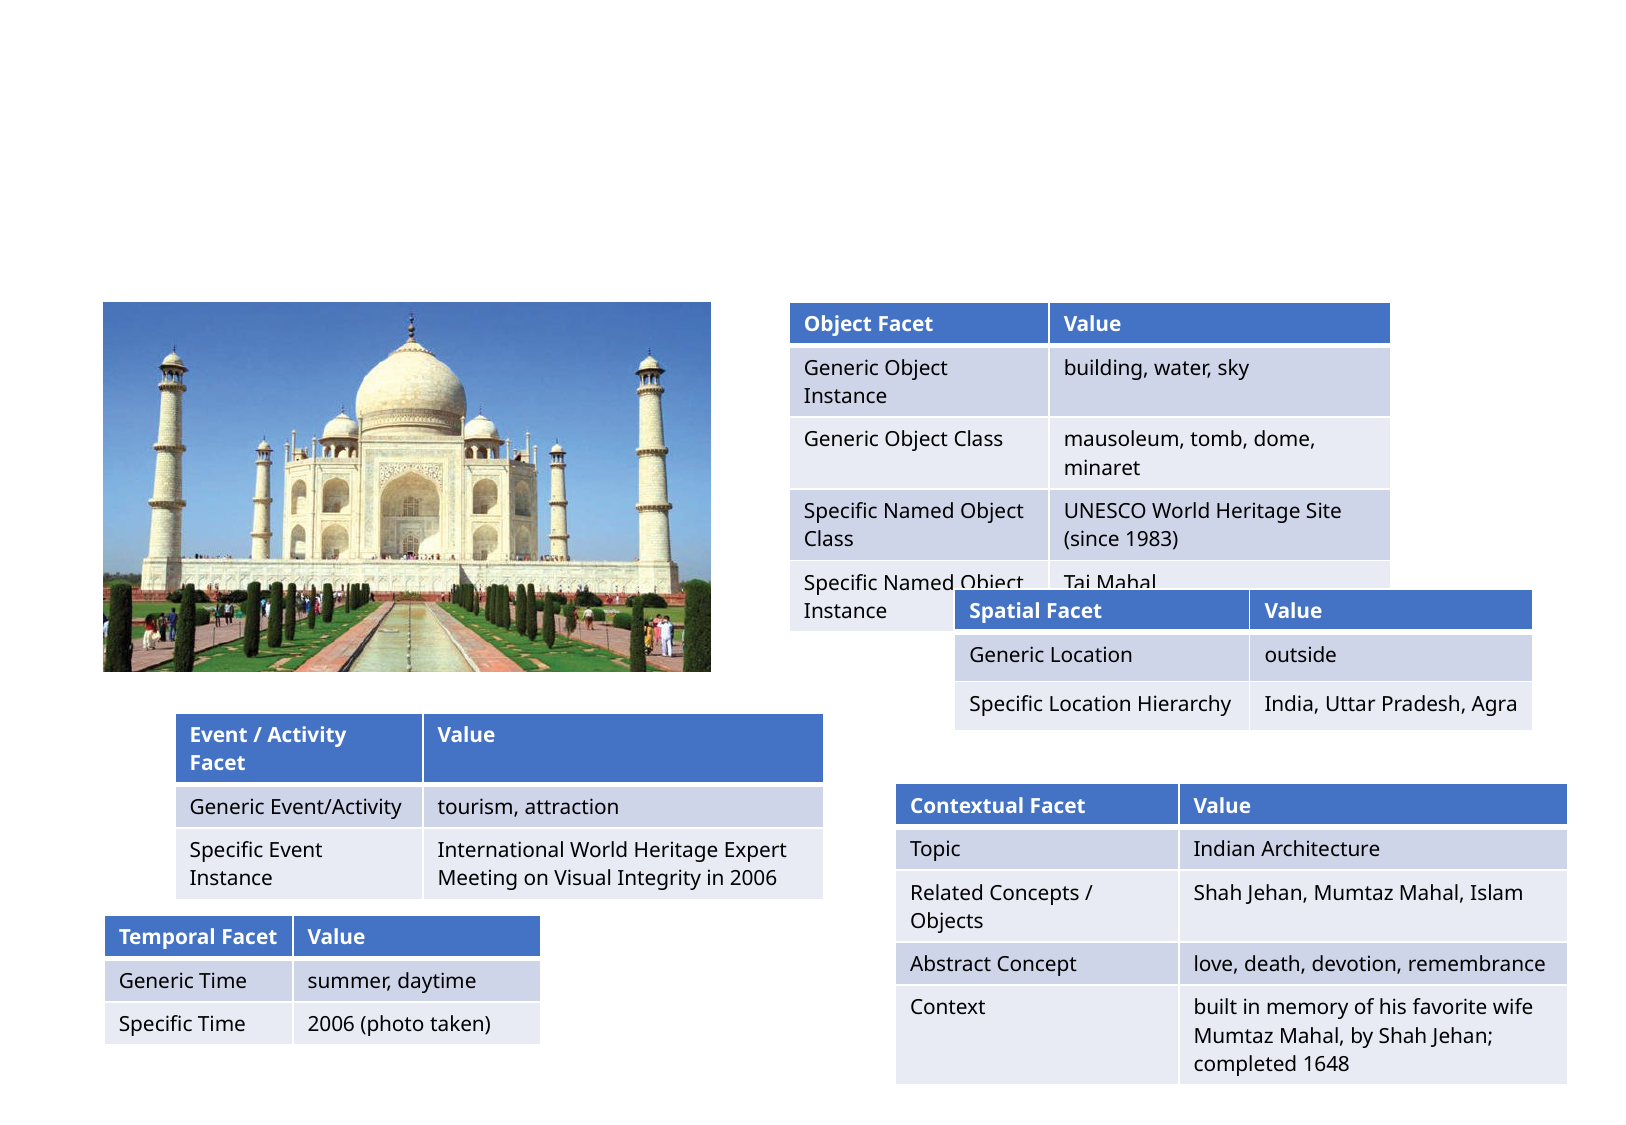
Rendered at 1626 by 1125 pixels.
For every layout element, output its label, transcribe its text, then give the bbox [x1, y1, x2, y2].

table_cell Shah Jehan, Mumtaz Mahal, Islam [1180, 871, 1567, 941]
table_cell building, water, sky [1050, 348, 1390, 416]
table_header Temporal Facet [105, 916, 292, 956]
table_cell Topic [896, 830, 1178, 869]
table_cell mausoleum, tomb, dome, minaret [1050, 418, 1390, 488]
table_header Value [1050, 303, 1390, 343]
table_cell Specific Named Object Instance [790, 561, 1048, 631]
table_cell Generic Object Class [790, 418, 1048, 488]
table_cell International World Heritage Expert Meeting on Visual Integrity in 2006 [424, 829, 823, 899]
table_cell Taj Mahal [1050, 561, 1390, 588]
table_header Event / Activity Facet [176, 714, 422, 782]
table_header Object Facet [790, 303, 1048, 343]
table_cell Related Concepts / Objects [896, 871, 1178, 941]
table_cell Generic Object Instance [790, 348, 1048, 416]
table_header Value [1250, 590, 1532, 629]
table_cell Indian Architecture [1180, 830, 1567, 869]
table_header Value [294, 916, 540, 956]
picture [103, 302, 711, 672]
table_cell outside [1250, 635, 1532, 681]
table_cell Generic Event/Activity [176, 787, 422, 827]
table_cell summer, daytime [294, 961, 540, 1001]
table_cell Generic Location [955, 635, 1249, 681]
table_cell Specific Time [105, 1003, 292, 1044]
table_cell Specific Location Hierarchy [955, 682, 1249, 730]
table_cell Specific Event Instance [176, 829, 422, 899]
table_cell tourism, attraction [424, 787, 823, 827]
table_cell Generic Time [105, 961, 292, 1001]
table_cell built in memory of his favorite wife Mumtaz Mahal, by Shah Jehan; completed 1648 [1180, 986, 1567, 1084]
table_cell love, death, devotion, remembrance [1180, 943, 1567, 984]
table_cell Context [896, 986, 1178, 1084]
table_header Spatial Facet [955, 590, 1249, 629]
table_header Value [1180, 784, 1567, 824]
table_cell 2006 (photo taken) [294, 1003, 540, 1044]
table_cell India, Uttar Pradesh, Agra [1250, 682, 1532, 730]
table_header Value [424, 714, 823, 782]
table_cell Specific Named Object Class [790, 490, 1048, 560]
table_header Contextual Facet [896, 784, 1178, 824]
table_cell UNESCO World Heritage Site (since 1983) [1050, 490, 1390, 560]
table_cell Abstract Concept [896, 943, 1178, 984]
